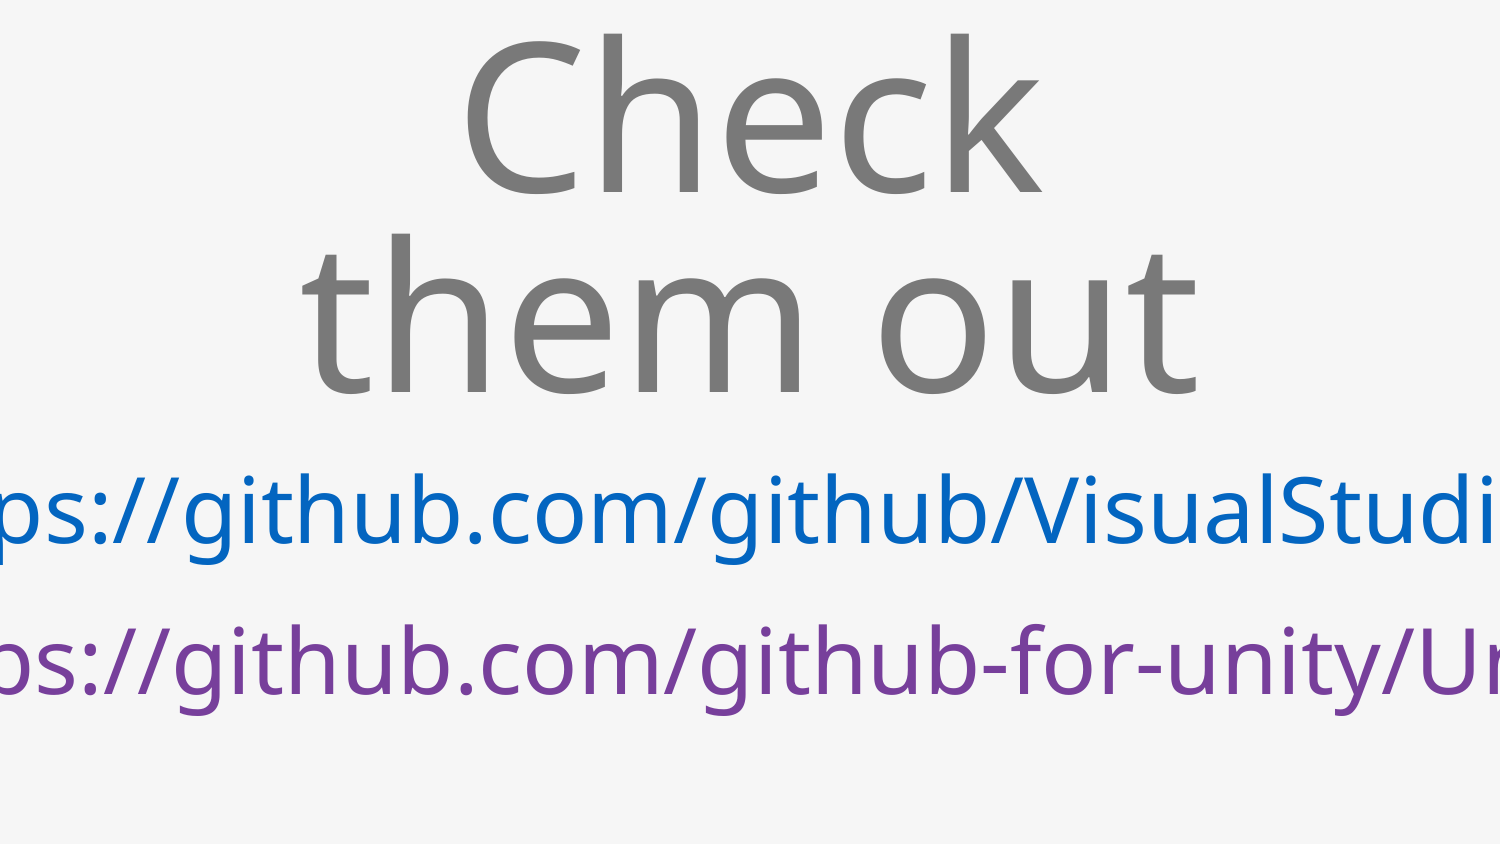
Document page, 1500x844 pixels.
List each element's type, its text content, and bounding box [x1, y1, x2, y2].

list Check them out [246, 121, 1254, 344]
text_box https://github.com/github/VisualStudio [0, 464, 1500, 569]
text_box https://github.com/github-for-unity/Unity [0, 615, 1500, 721]
